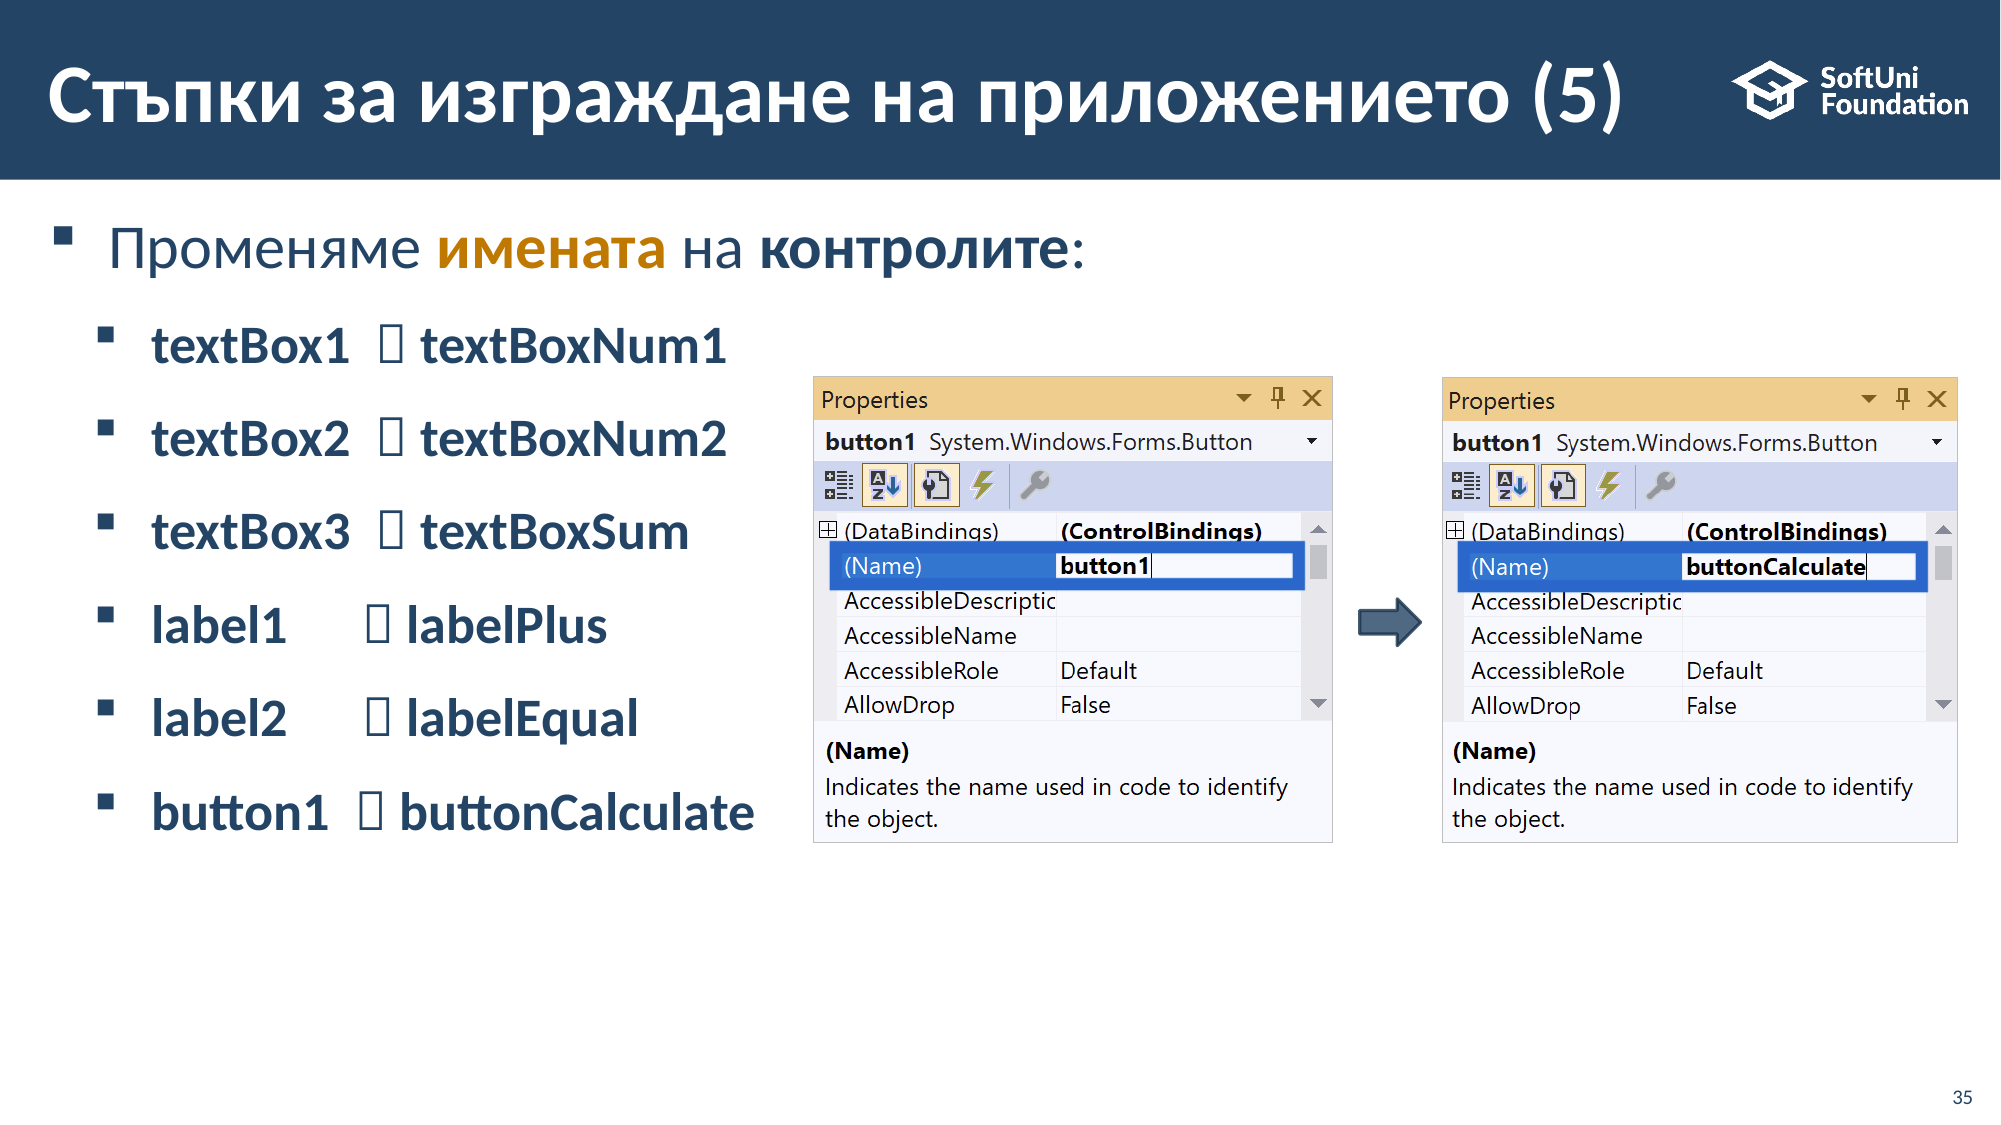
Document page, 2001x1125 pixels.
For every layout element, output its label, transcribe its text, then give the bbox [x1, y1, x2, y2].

picture [1731, 60, 1968, 120]
picture [1442, 377, 1958, 843]
title Стъпки за изграждане на приложението (5) [31, 16, 1716, 162]
list Променяме имената на контролите: textBox1  textBoxNum1 textBox2  textBoxNum2 textBox3  textBoxSum label1  labelPlus label2  labelEqual button1  buttonCalculate [31, 196, 1970, 1104]
picture [813, 375, 1333, 843]
text_box [1357, 596, 1423, 648]
slide_number 35 [1927, 1067, 1989, 1117]
